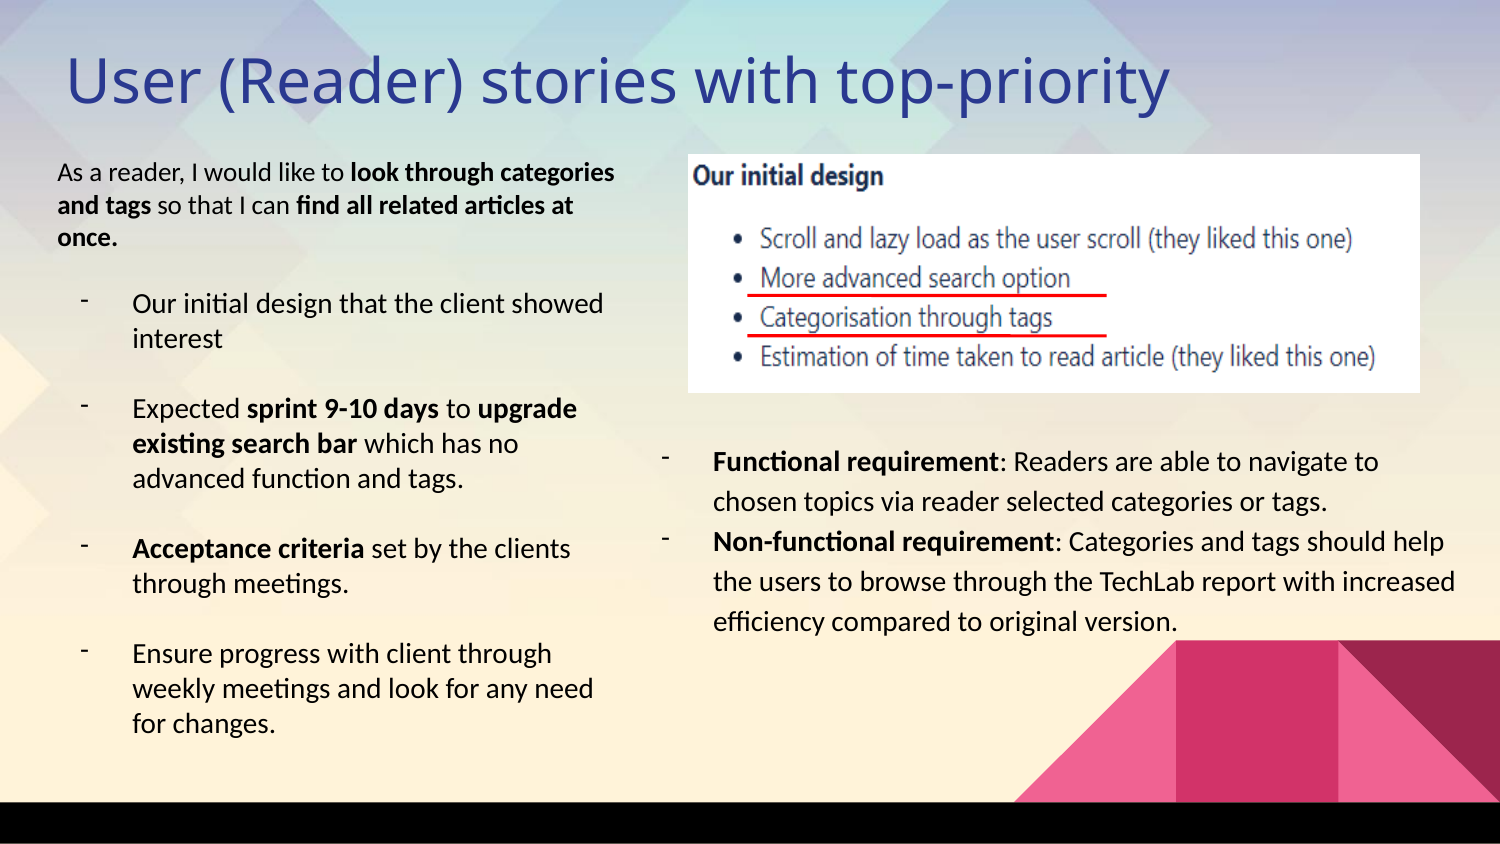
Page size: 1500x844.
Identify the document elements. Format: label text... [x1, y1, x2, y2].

text_box Functional requirement: Readers are able to navigate to chosen topics via reader selected categories or tags. Non-functional requirement: Categories and tags should help the users to browse through the TechLab report with increased efficiency compared to original version. [634, 421, 1485, 679]
text_box User (Reader) stories with top-priority [51, 25, 1449, 126]
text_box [687, 154, 1421, 393]
picture [0, 0, 1500, 802]
text_box [51, 679, 775, 750]
text_box [634, 201, 775, 421]
text_box As a reader, I would like to look through categories and tags so that I can find all related articles at once. Our initial design that the client showed interest Expected sprint 9-10 days to upgrade existing search bar which has no advanced function and tags. Acceptance criteria set by the clients through meetings. Ensure progress with client through weekly meetings and look for any need for changes. [42, 139, 634, 688]
